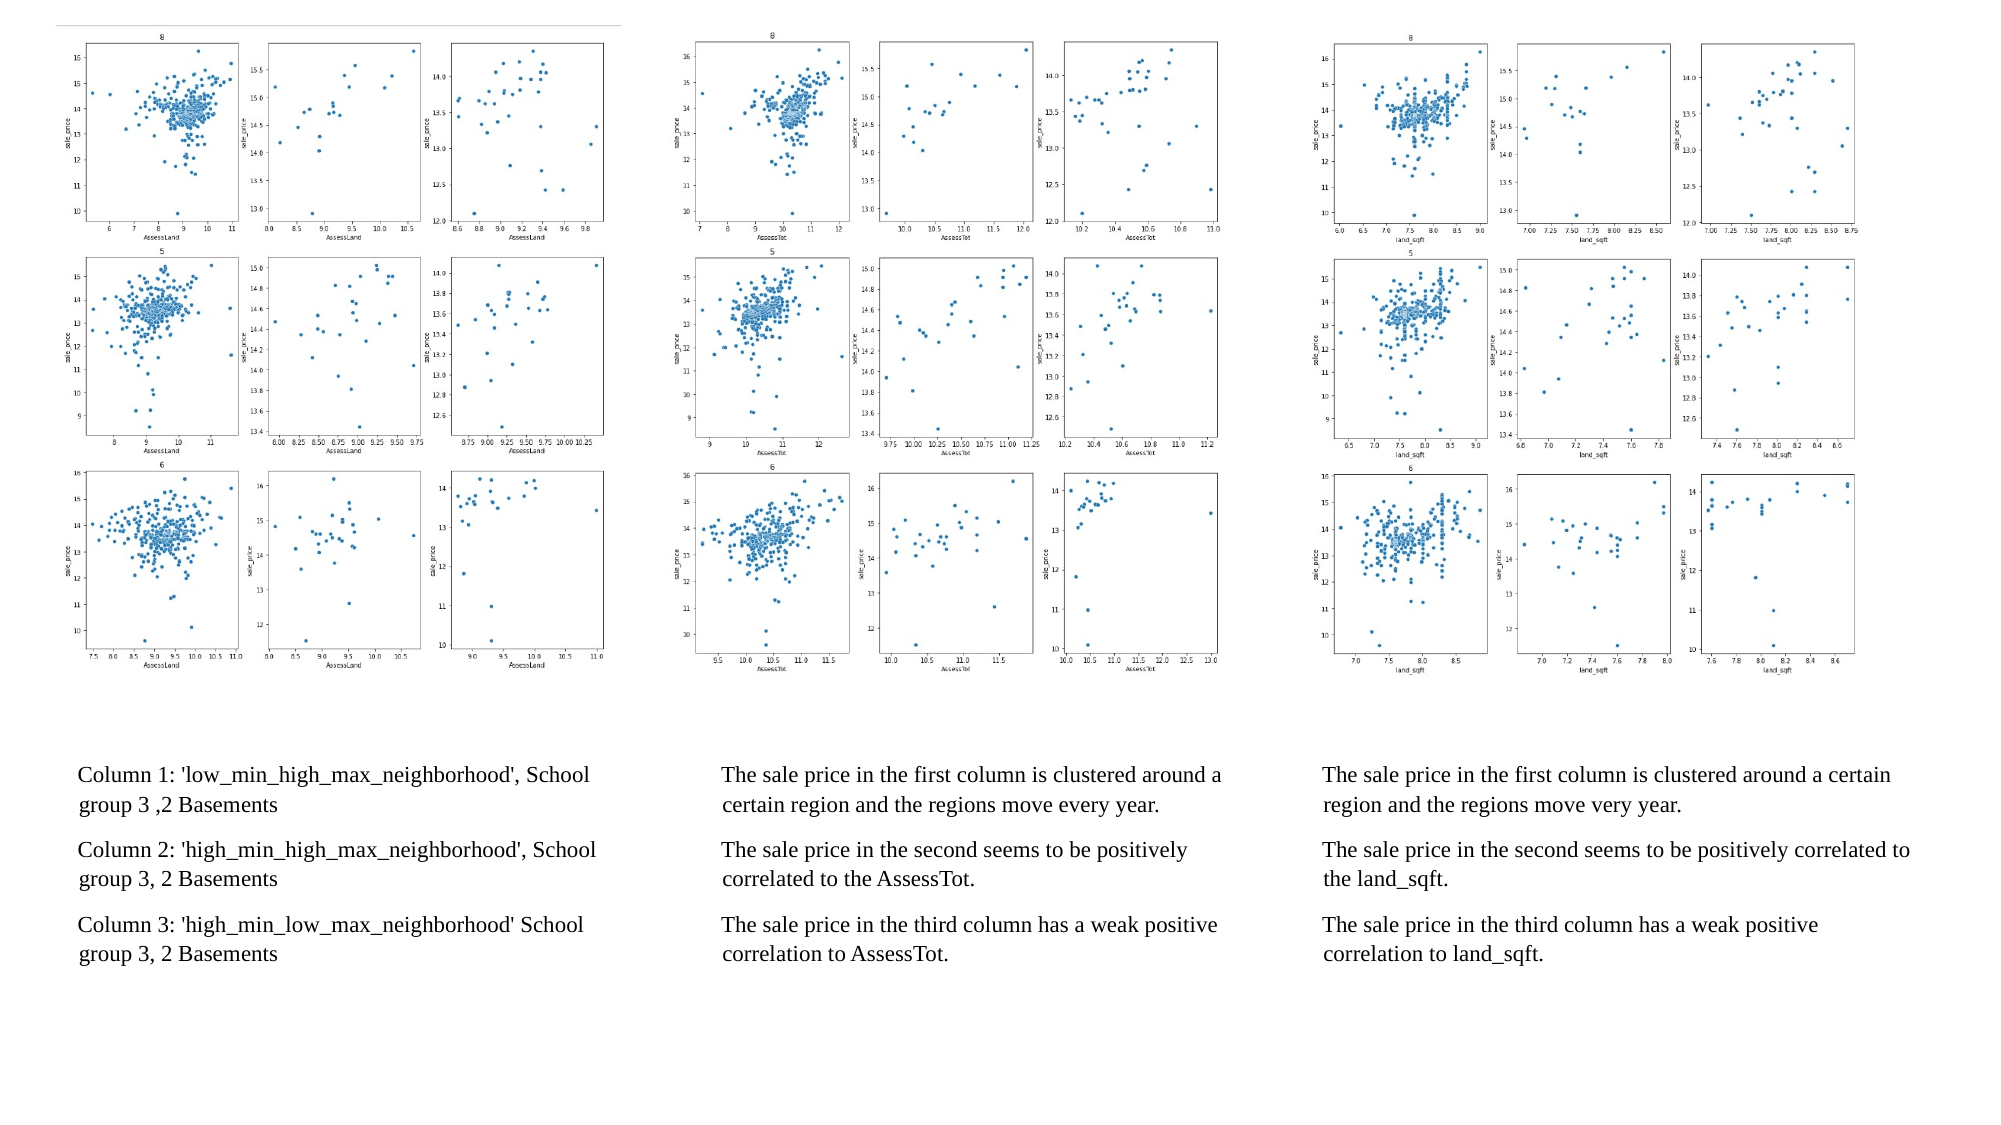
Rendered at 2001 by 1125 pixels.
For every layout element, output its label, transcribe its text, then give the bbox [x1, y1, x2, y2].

picture [51, 25, 621, 678]
text_box The sale price in the first column is clustered around a certain region and the regions move every year. The sale price in the second seems to be positively correlated to the AssessTot. The sale price in the third column has a weak positive correlation to AssessTot. [668, 750, 1265, 974]
text_box Column 1: 'low_min_high_max_neighborhood', School group 3 ,2 Basements Column 2: 'high_min_high_max_neighborhood', School group 3, 2 Basements Column 3: 'high_min_low_max_neighborhood' School group 3, 2 Basements [25, 750, 621, 974]
text_box The sale price in the first column is clustered around a certain region and the regions move very year. The sale price in the second seems to be positively correlated to the land_sqft. The sale price in the third column has a weak positive correlation to land_sqft. [1269, 750, 1929, 974]
picture [1305, 29, 1865, 678]
picture [668, 26, 1234, 681]
